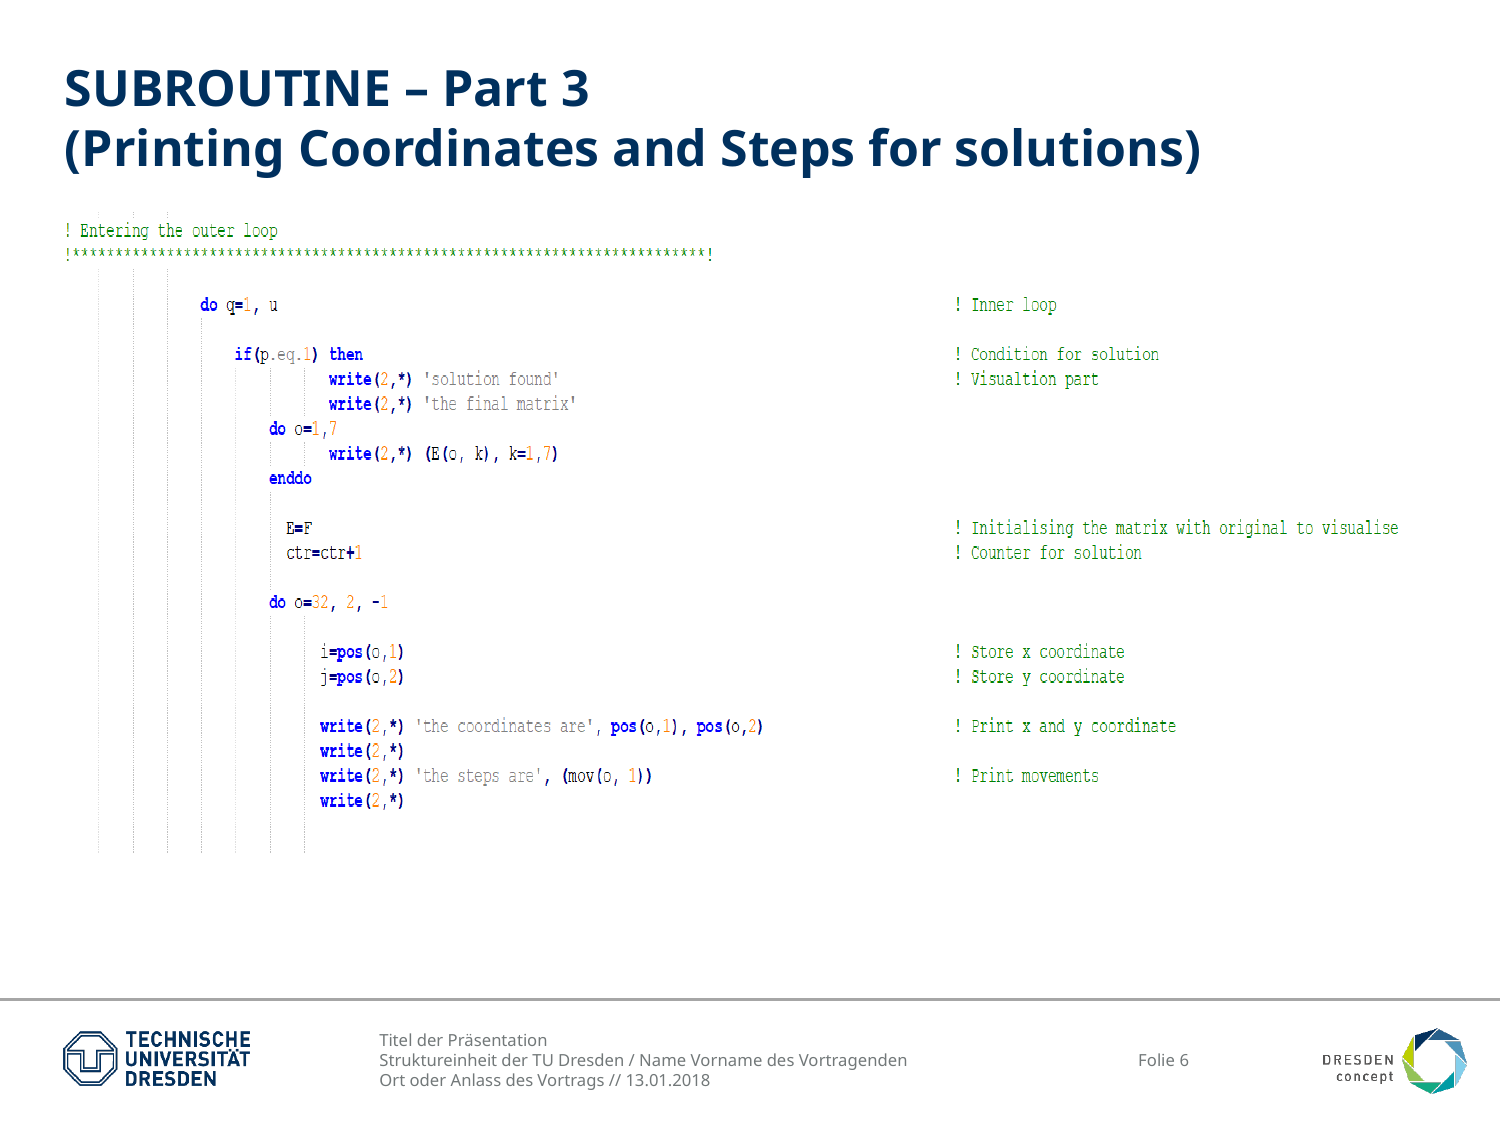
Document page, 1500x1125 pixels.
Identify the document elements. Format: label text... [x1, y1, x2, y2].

picture [1323, 1028, 1467, 1094]
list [63, 211, 1437, 853]
picture [63, 1031, 250, 1086]
title SUBROUTINE – Part 3 (Printing Coordinates and Steps for solutions) [64, 56, 1437, 190]
